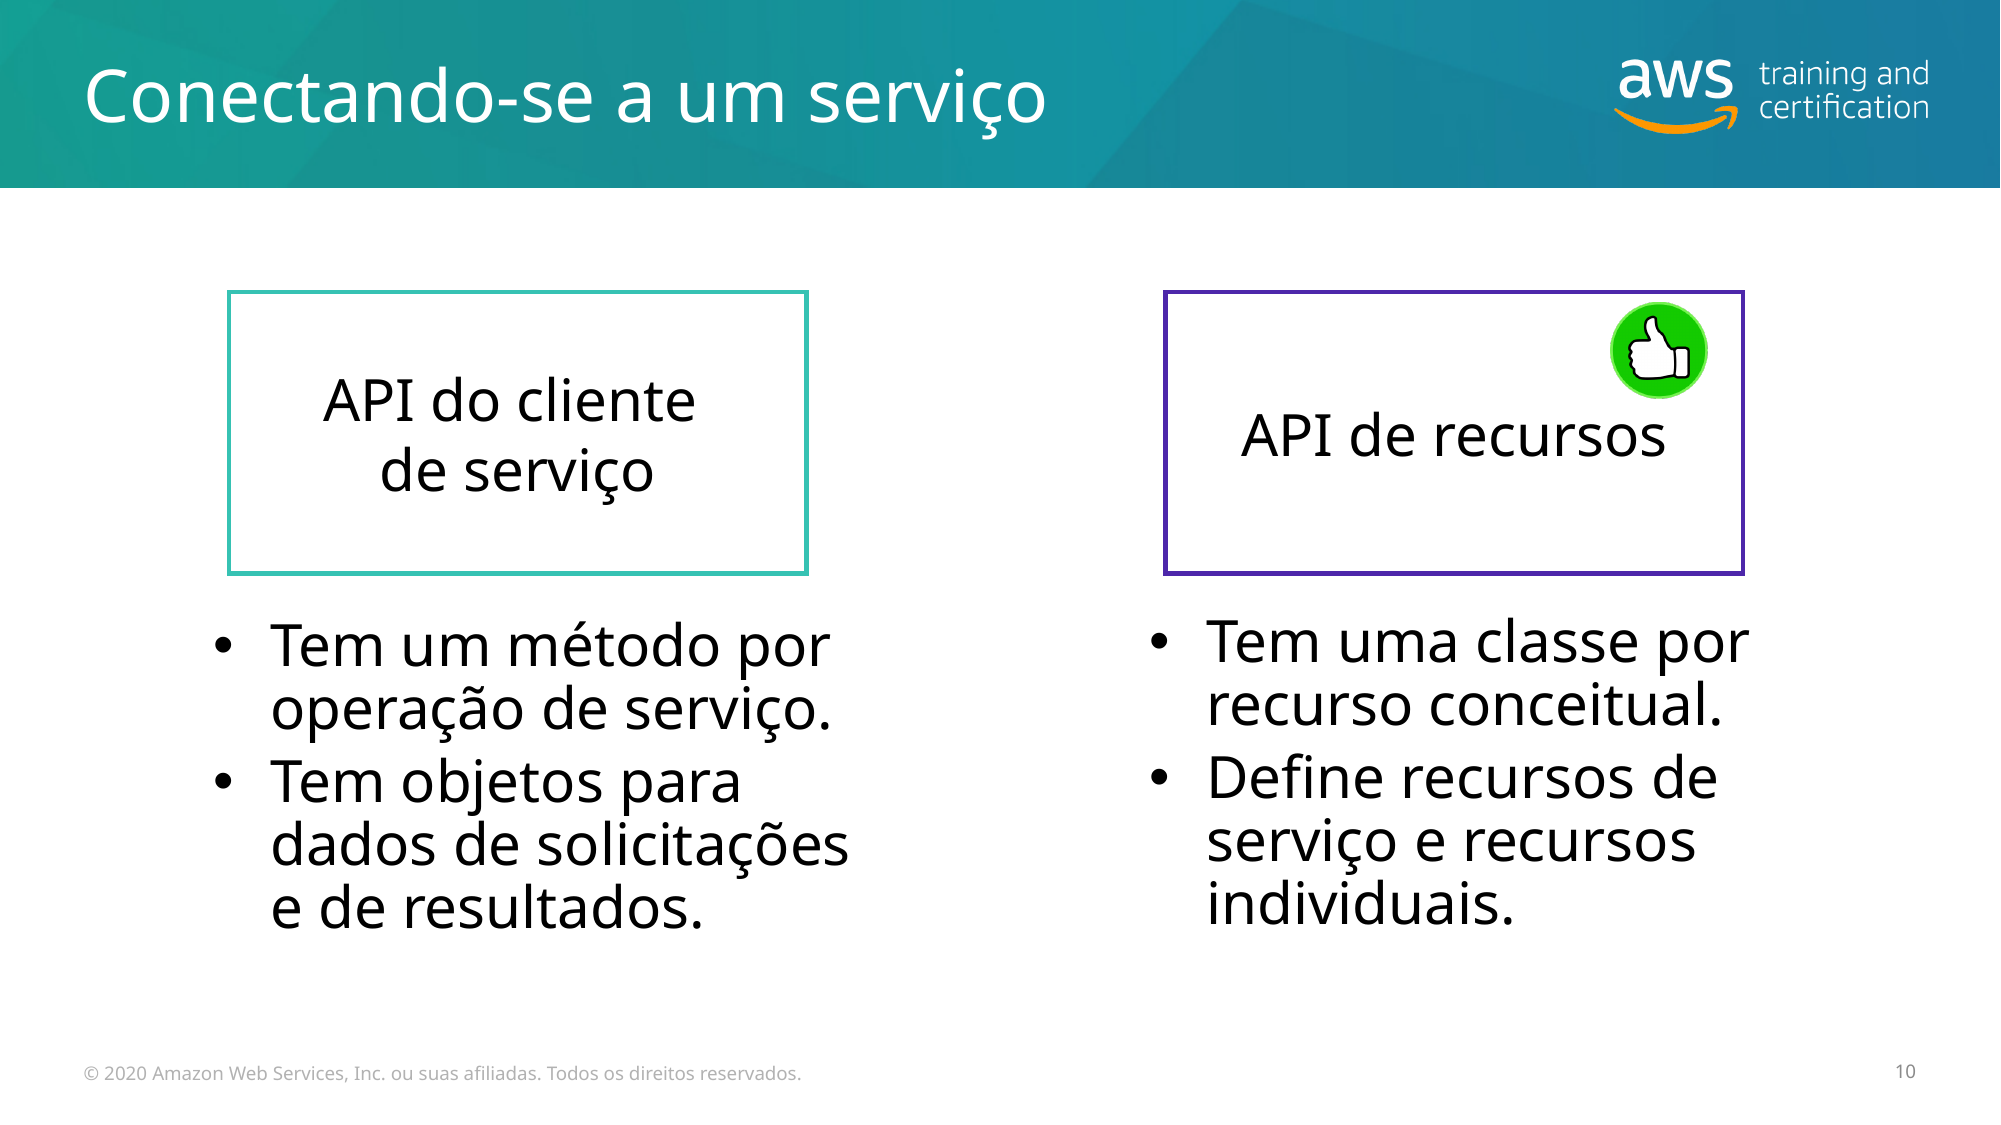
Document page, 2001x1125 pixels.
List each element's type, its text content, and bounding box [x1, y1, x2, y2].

footer © 2020 Amazon Web Services, Inc. ou suas afiliadas. Todos os direitos reservados. [68, 1042, 819, 1103]
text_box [143, 292, 893, 1031]
slide_number 10 [1481, 1042, 1932, 1103]
title Conectando-se a um serviço [68, 59, 1551, 138]
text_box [1079, 291, 1830, 1091]
picture [1610, 302, 1708, 399]
picture [0, 0, 2000, 188]
